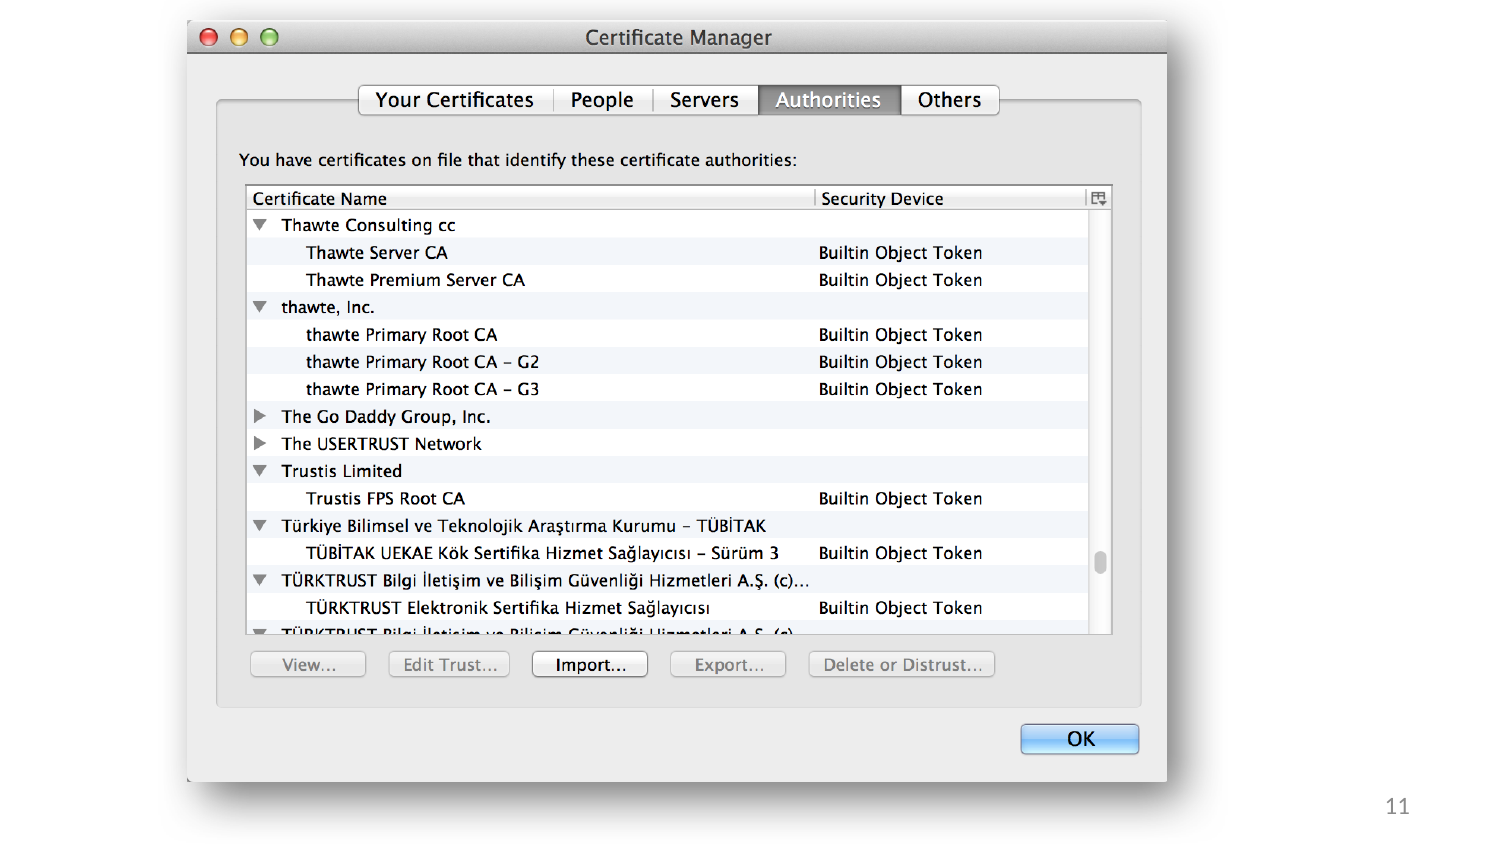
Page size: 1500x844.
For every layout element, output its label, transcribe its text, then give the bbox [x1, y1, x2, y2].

picture [187, 19, 1168, 783]
slide_number 10 [1181, 782, 1425, 827]
